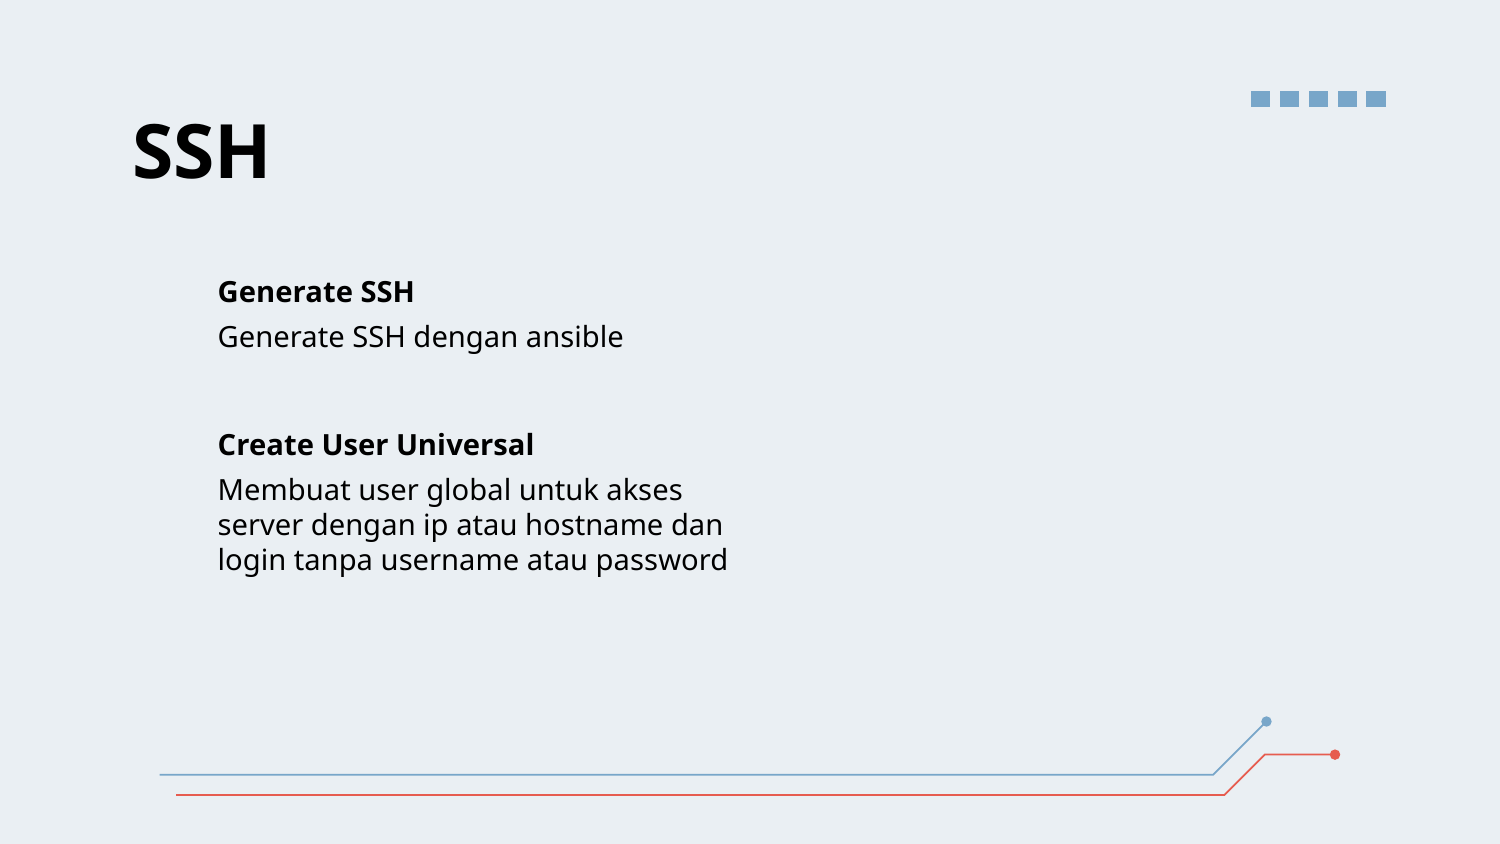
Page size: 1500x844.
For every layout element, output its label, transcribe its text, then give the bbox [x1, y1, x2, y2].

title SSH [116, 88, 1390, 190]
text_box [202, 265, 671, 363]
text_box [202, 418, 768, 621]
